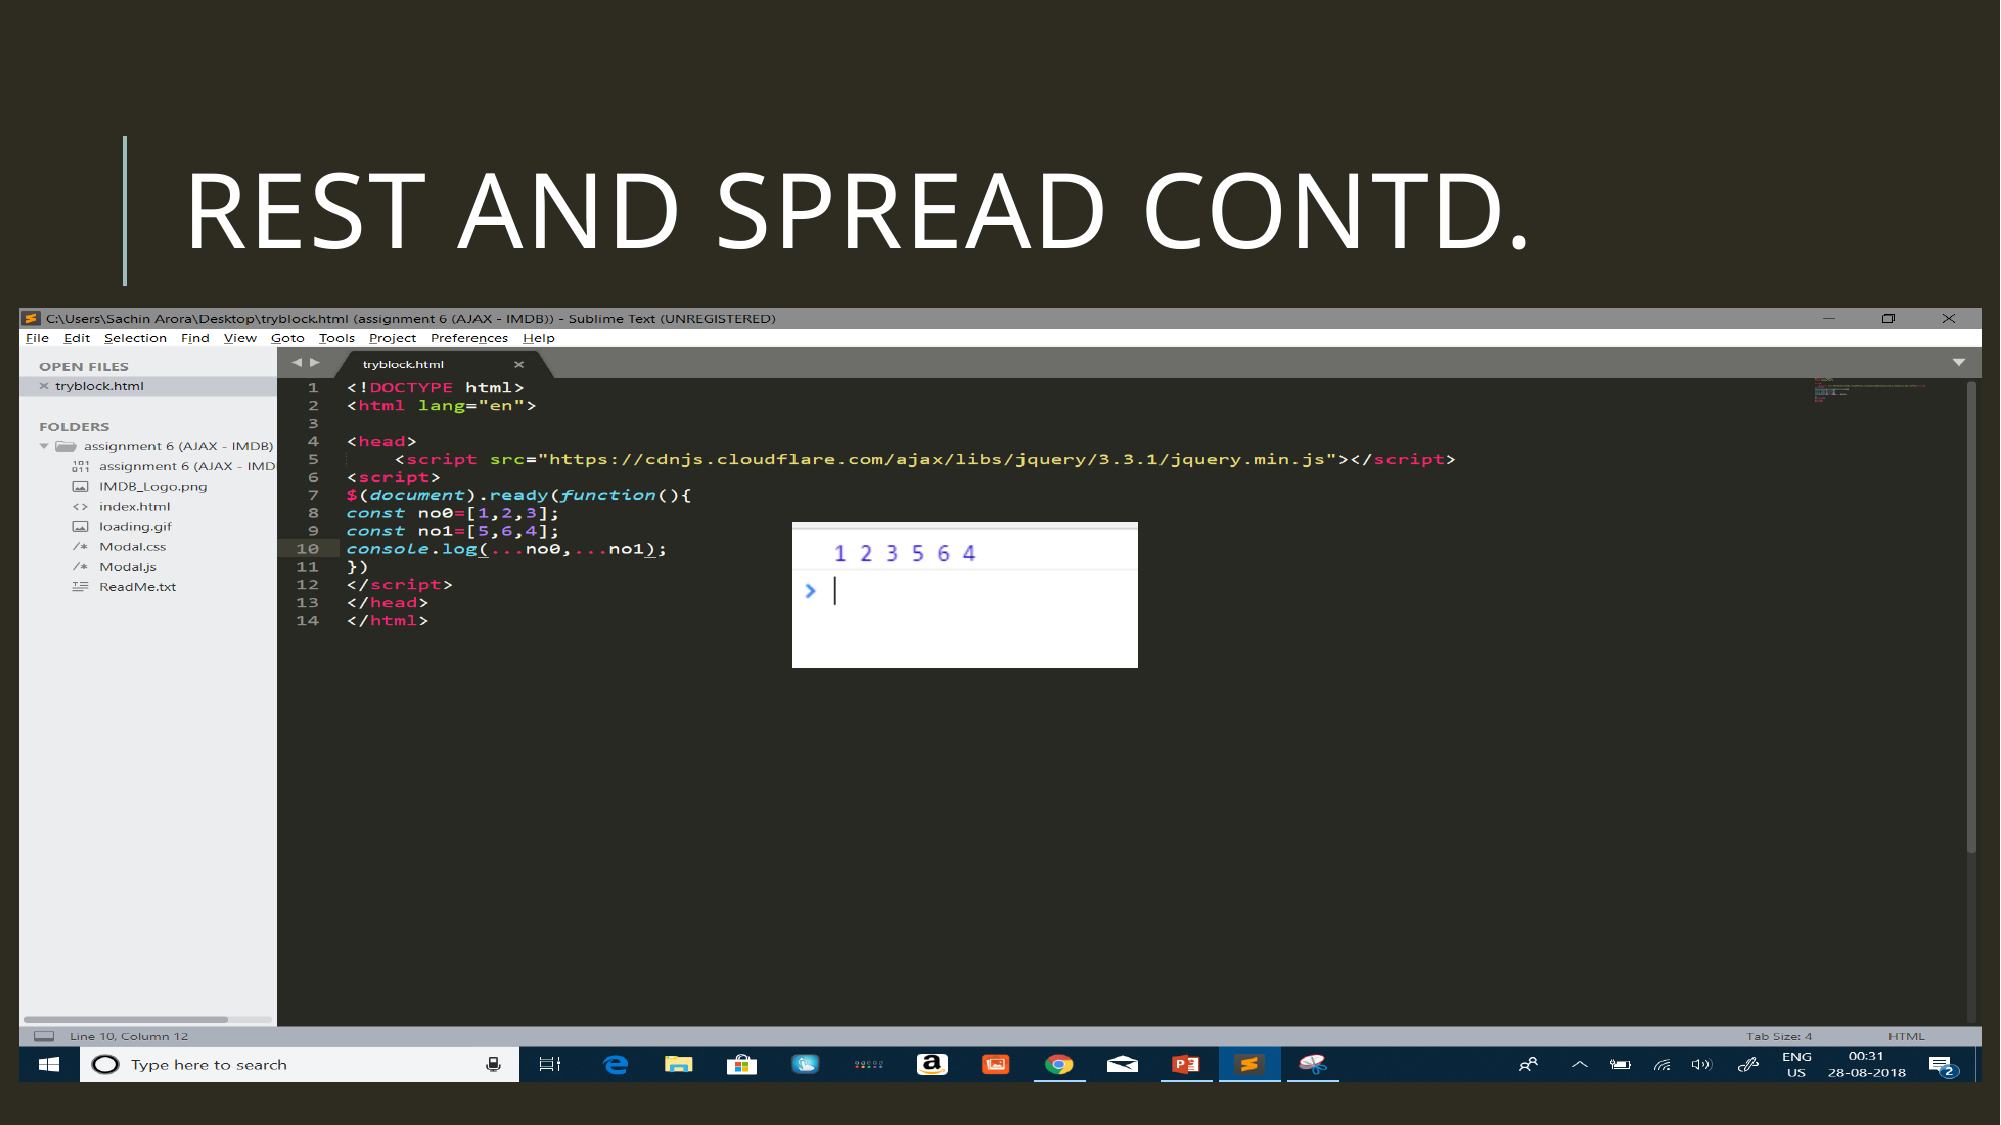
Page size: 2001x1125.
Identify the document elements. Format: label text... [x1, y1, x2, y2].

title Rest and spread contd. [168, 96, 1763, 303]
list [18, 308, 1982, 1082]
picture [792, 522, 1139, 668]
